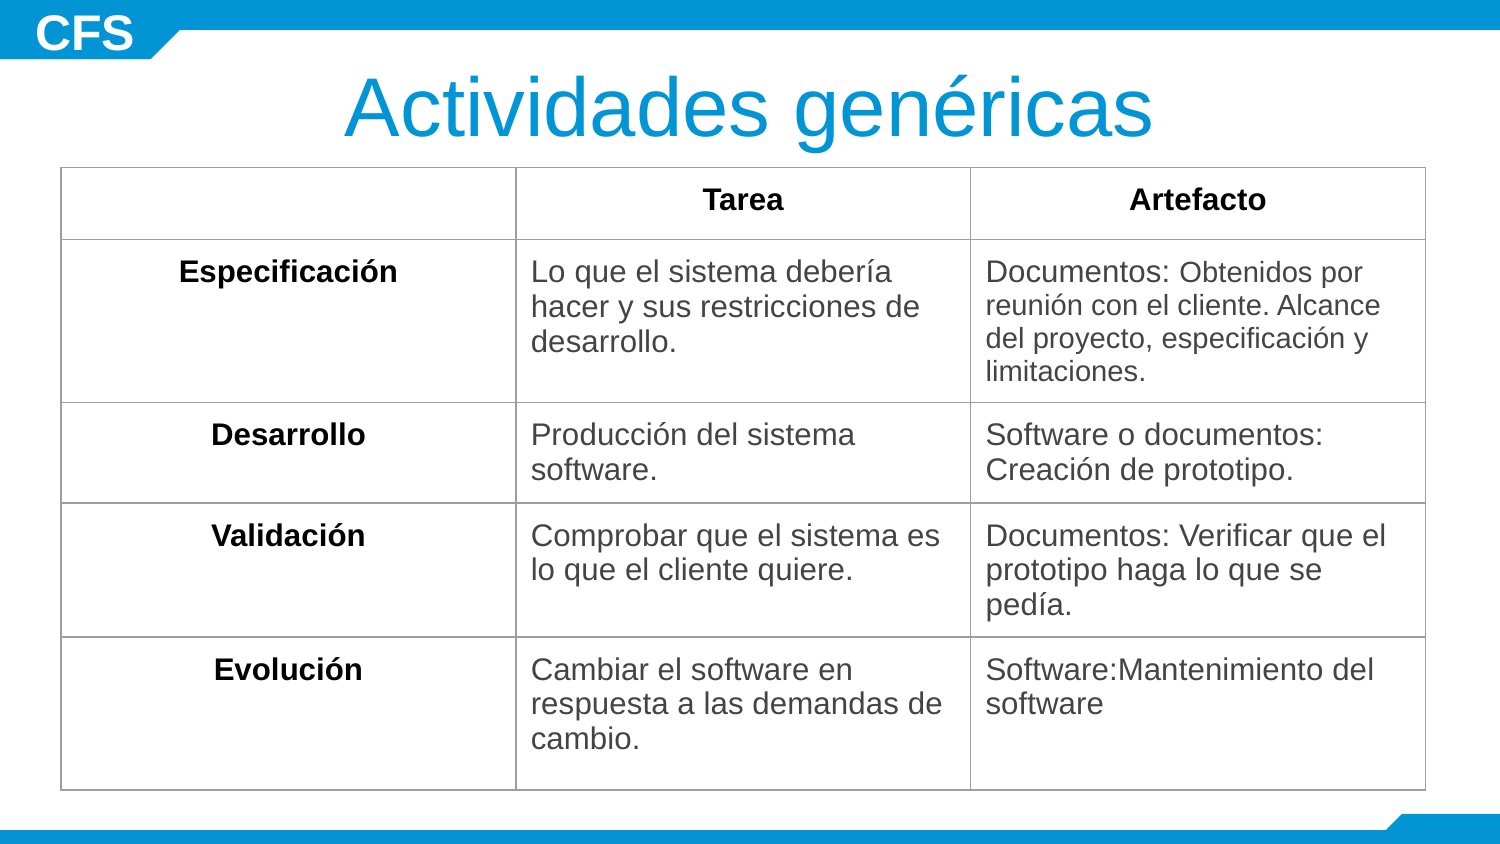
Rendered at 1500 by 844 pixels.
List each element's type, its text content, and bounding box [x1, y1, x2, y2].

table_cell Software:Mantenimiento del software [971, 638, 1425, 789]
table_cell Documentos: Obtenidos por reunión con el cliente. Alcance del proyecto, especificación y limitaciones. [971, 240, 1425, 402]
table_cell Especificación [62, 240, 515, 402]
table_cell Documentos: Verificar que el prototipo haga lo que se pedía. [971, 504, 1425, 636]
table_cell Lo que el sistema debería hacer y sus restricciones de desarrollo. [517, 240, 970, 402]
table_cell Cambiar el software en respuesta a las demandas de cambio. [517, 638, 970, 789]
table_header [62, 168, 515, 239]
table_cell Evolución [62, 638, 515, 789]
table_cell Validación [62, 504, 515, 636]
table_cell Desarrollo [62, 403, 515, 502]
table_header Tarea [517, 168, 970, 239]
table_cell Producción del sistema software. [517, 403, 970, 502]
table_cell Software o documentos: Creación de prototipo. [971, 403, 1425, 502]
text_box Actividades genéricas [103, 47, 1397, 167]
table_cell Comprobar que el sistema es lo que el cliente quiere. [517, 504, 970, 636]
table_header Artefacto [971, 168, 1425, 239]
